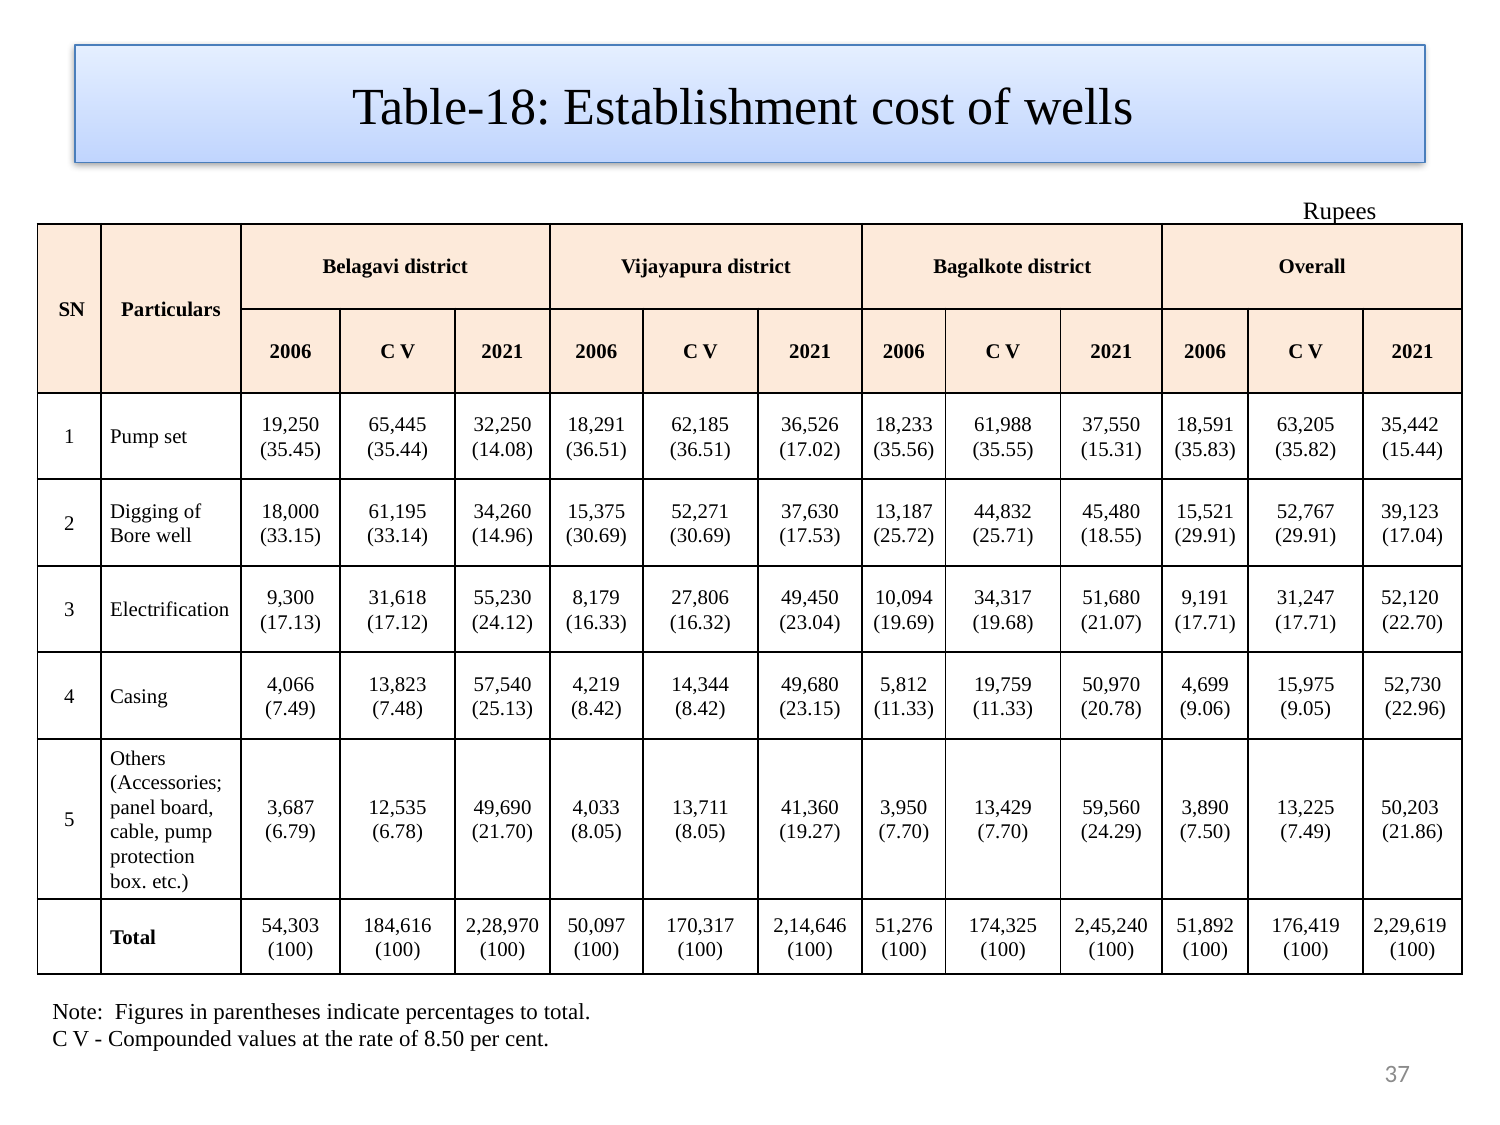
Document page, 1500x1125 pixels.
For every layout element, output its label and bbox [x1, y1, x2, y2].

table_cell [1061, 900, 1161, 973]
table_cell [644, 567, 757, 651]
table_cell [863, 480, 945, 565]
table_cell [1163, 394, 1247, 478]
table_cell [242, 900, 339, 973]
table_cell [759, 653, 861, 738]
table_cell [456, 310, 549, 392]
table_cell [644, 394, 757, 478]
table_cell [1364, 567, 1461, 651]
table_cell [863, 740, 945, 898]
table_cell [456, 480, 549, 565]
table_cell [242, 567, 339, 651]
table_cell [551, 310, 642, 392]
table_cell [1163, 310, 1247, 392]
table_cell [341, 480, 454, 565]
table_cell [759, 480, 861, 565]
table_cell [102, 567, 240, 651]
table_cell [1364, 310, 1461, 392]
table_cell [38, 740, 100, 898]
table_cell [341, 900, 454, 973]
table_cell [1163, 653, 1247, 738]
table_header [863, 225, 1161, 308]
table_header [242, 225, 549, 308]
table_cell [242, 394, 339, 478]
table_cell [644, 480, 757, 565]
table_header [1163, 225, 1461, 308]
table_cell [242, 310, 339, 392]
table_cell [242, 653, 339, 738]
table_header [102, 225, 240, 392]
table_cell [38, 480, 100, 565]
table_cell [551, 653, 642, 738]
table_cell [759, 310, 861, 392]
table_cell [456, 394, 549, 478]
table_cell [863, 653, 945, 738]
table_cell [863, 394, 945, 478]
table_cell [242, 740, 339, 898]
table_cell [759, 394, 861, 478]
table_cell [1364, 394, 1461, 478]
table_cell [102, 480, 240, 565]
table_cell [1163, 480, 1247, 565]
table_cell [341, 567, 454, 651]
table_cell [1061, 480, 1161, 565]
table_cell [102, 394, 240, 478]
table_cell [341, 653, 454, 738]
table_cell [1364, 480, 1461, 565]
table_cell [456, 740, 549, 898]
table_cell [38, 394, 100, 478]
table_cell [1061, 394, 1161, 478]
table_cell [242, 480, 339, 565]
table_cell [1061, 567, 1161, 651]
table_cell [1249, 653, 1362, 738]
table_cell [946, 567, 1060, 651]
text_box [1288, 187, 1392, 223]
table_cell [341, 310, 454, 392]
table_cell [863, 310, 945, 392]
table_cell [38, 900, 100, 973]
table_cell [1249, 900, 1362, 973]
table_cell [1061, 310, 1161, 392]
text_box [37, 989, 1425, 1059]
table_cell [102, 653, 240, 738]
table_cell [1249, 310, 1362, 392]
table_cell [1249, 740, 1362, 898]
table_header [38, 225, 100, 392]
table_cell [946, 900, 1060, 973]
table_cell [863, 567, 945, 651]
table_cell [1061, 740, 1161, 898]
table_cell [644, 740, 757, 898]
table_cell [551, 394, 642, 478]
table_cell [946, 740, 1060, 898]
table_cell [1364, 740, 1461, 898]
table_cell [1249, 567, 1362, 651]
table_cell [456, 653, 549, 738]
table_cell [1364, 900, 1461, 973]
table_cell [1163, 900, 1247, 973]
table_cell [102, 900, 240, 973]
table_cell [946, 394, 1060, 478]
slide_number [1074, 1042, 1425, 1103]
table_cell [38, 653, 100, 738]
table_cell [551, 480, 642, 565]
table_cell [1249, 394, 1362, 478]
table_cell [341, 394, 454, 478]
table_cell [1249, 480, 1362, 565]
table_cell [551, 740, 642, 898]
table_cell [1364, 653, 1461, 738]
table_cell [946, 480, 1060, 565]
table_cell [759, 567, 861, 651]
table_cell [1163, 567, 1247, 651]
table_cell [551, 567, 642, 651]
table_cell [551, 900, 642, 973]
table_header [551, 225, 861, 308]
title [74, 44, 1426, 163]
table_cell [1061, 653, 1161, 738]
table_cell [644, 900, 757, 973]
table_cell [456, 900, 549, 973]
table_cell [456, 567, 549, 651]
table_cell [759, 900, 861, 973]
table_cell [644, 310, 757, 392]
table_cell [341, 740, 454, 898]
table_cell [863, 900, 945, 973]
table_cell [759, 740, 861, 898]
table_cell [946, 310, 1060, 392]
table_cell [644, 653, 757, 738]
table_cell [38, 567, 100, 651]
table_cell [102, 740, 240, 898]
table_cell [946, 653, 1060, 738]
table_cell [1163, 740, 1247, 898]
